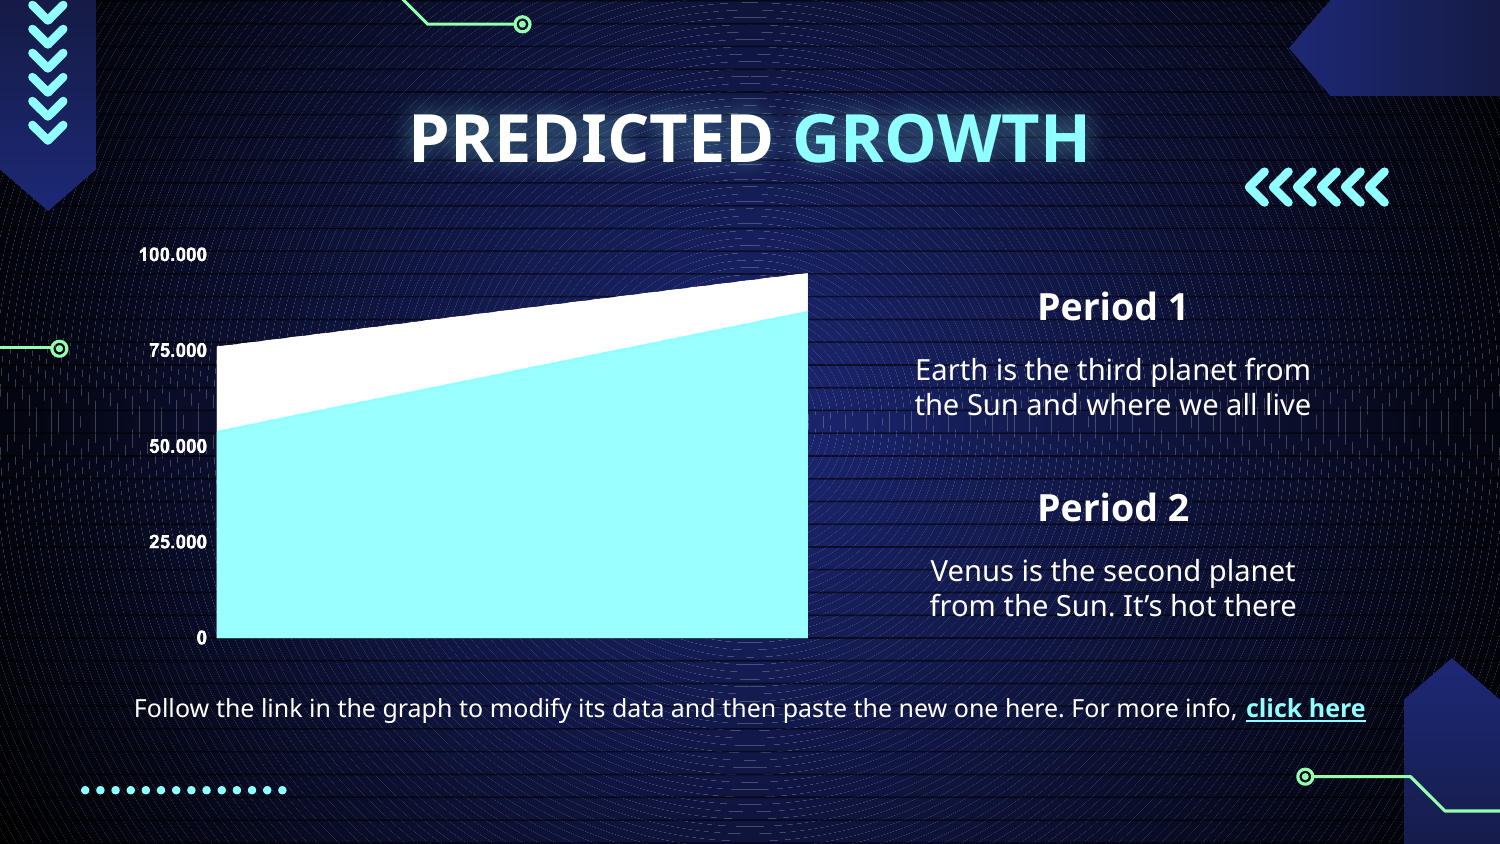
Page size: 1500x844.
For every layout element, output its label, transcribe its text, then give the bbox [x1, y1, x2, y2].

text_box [890, 272, 1336, 425]
text_box Follow the link in the graph to modify its data and then paste the new one here. For more info, click here [116, 687, 1383, 733]
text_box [1244, 167, 1390, 208]
picture [116, 222, 830, 671]
title PREDICTED GROWTH [116, 88, 1383, 183]
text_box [890, 473, 1336, 626]
